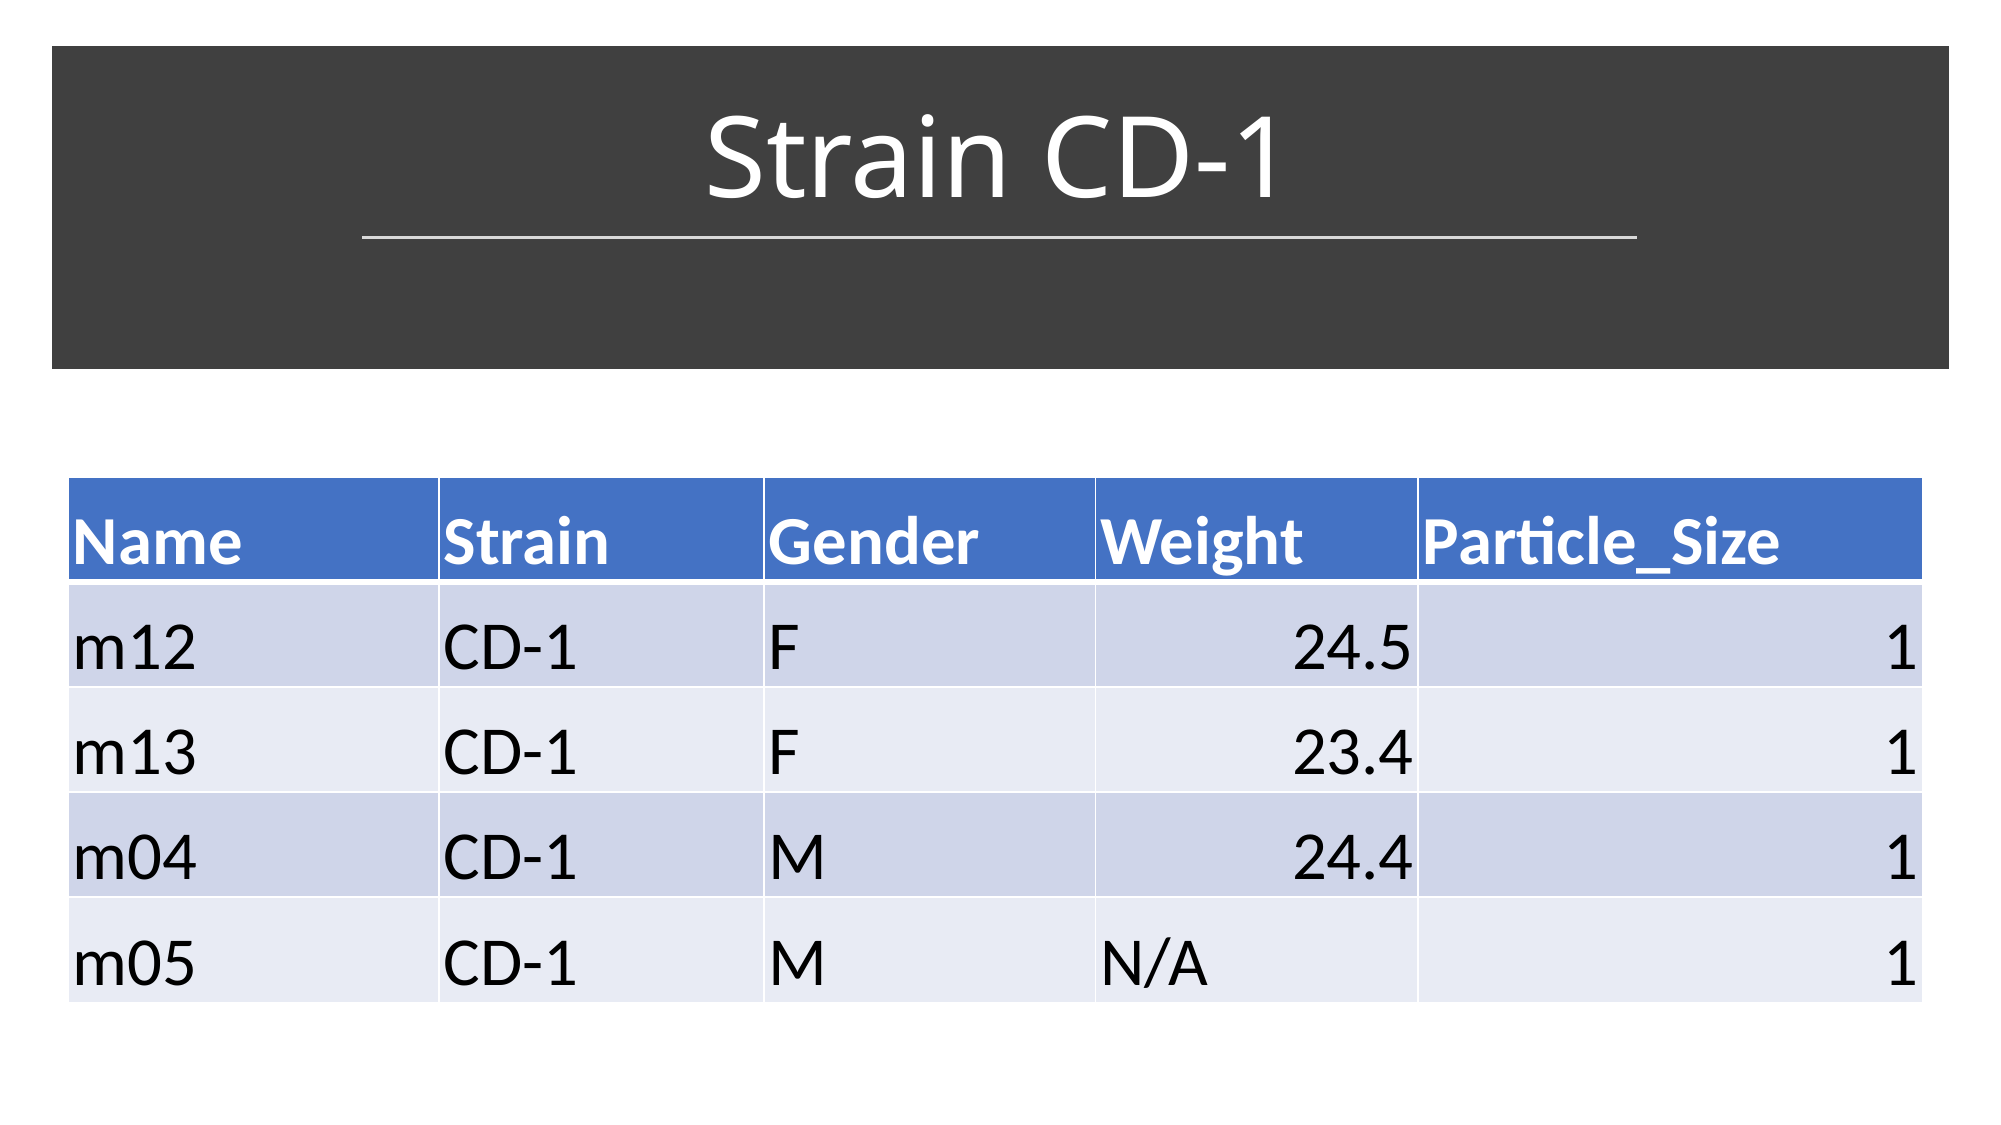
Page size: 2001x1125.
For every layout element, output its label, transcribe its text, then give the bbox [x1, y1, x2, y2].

table_cell M [765, 793, 1095, 896]
table_header Particle_Size [1419, 478, 1922, 579]
table_cell 1 [1419, 898, 1922, 1002]
table_cell m05 [69, 898, 438, 1002]
table_header Strain [440, 478, 763, 579]
table_cell 1 [1419, 688, 1922, 791]
table_header Name [69, 478, 438, 579]
table_cell CD-1 [440, 585, 763, 686]
table_cell 23.4 [1096, 688, 1417, 791]
table_cell M [765, 898, 1095, 1002]
table_cell 1 [1419, 793, 1922, 896]
table_cell CD-1 [440, 898, 763, 1002]
table_cell CD-1 [440, 793, 763, 896]
table_cell CD-1 [440, 688, 763, 791]
table_cell 24.5 [1096, 585, 1417, 686]
table_header Weight [1096, 478, 1417, 579]
table_cell m12 [69, 585, 438, 686]
table_cell F [765, 585, 1095, 686]
table_cell m04 [69, 793, 438, 896]
table_cell 1 [1419, 585, 1922, 686]
table_header Gender [765, 478, 1095, 579]
title Strain CD-1 [86, 76, 1914, 230]
table_cell 24.4 [1096, 793, 1417, 896]
text_box [61, 55, 1939, 360]
table_cell N/A [1096, 898, 1417, 1002]
table_cell F [765, 688, 1095, 791]
table_cell m13 [69, 688, 438, 791]
